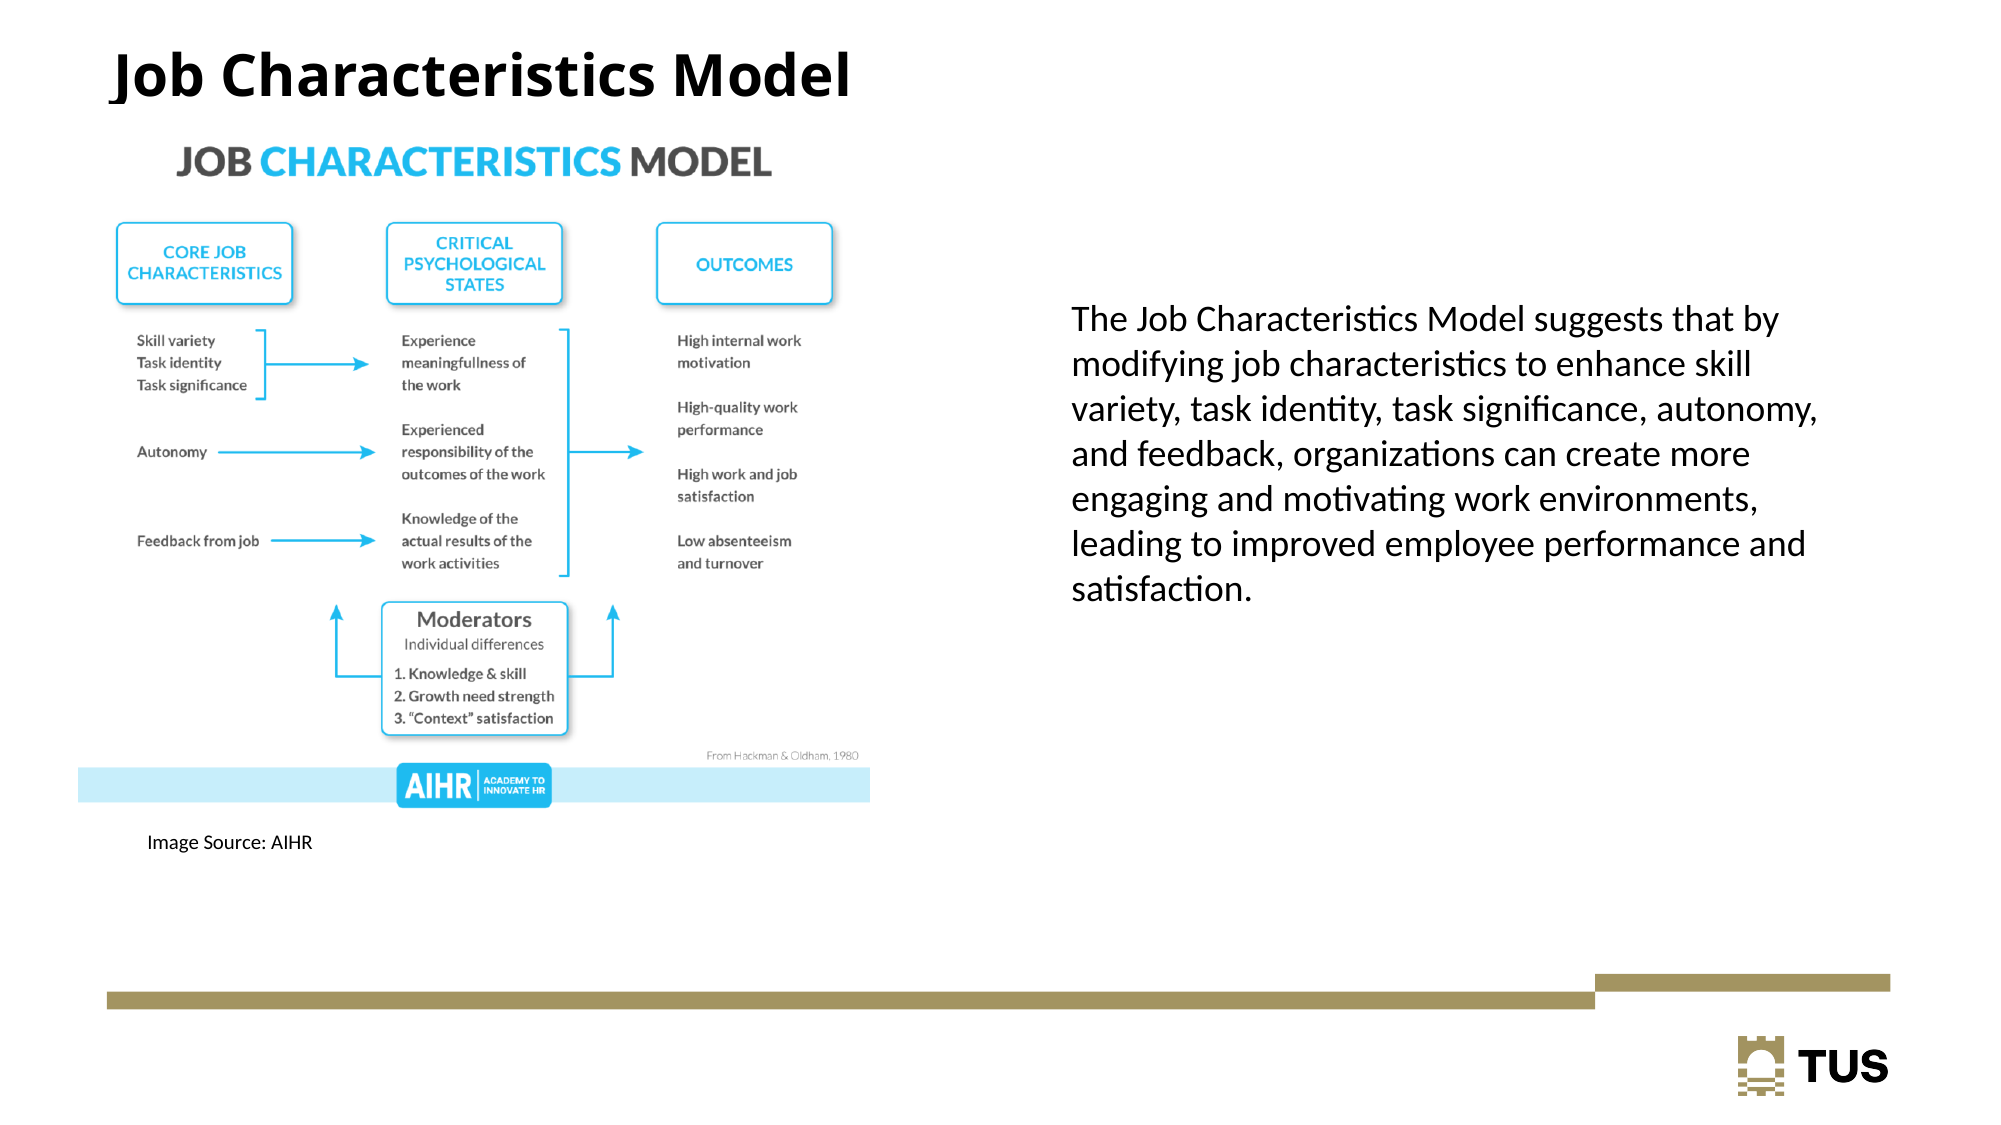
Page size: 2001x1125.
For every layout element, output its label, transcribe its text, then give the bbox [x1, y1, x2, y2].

picture [78, 104, 870, 821]
text_box The Job Characteristics Model suggests that by modifying job characteristics to enhance skill variety, task identity, task significance, autonomy, and feedback, organizations can create more engaging and motivating work environments, leading to improved employee performance and satisfaction. [1056, 286, 1849, 617]
picture [1738, 1036, 1888, 1096]
text_box Image Source: AIHR [132, 821, 697, 861]
title Job Characteristics Model [113, 38, 2000, 163]
